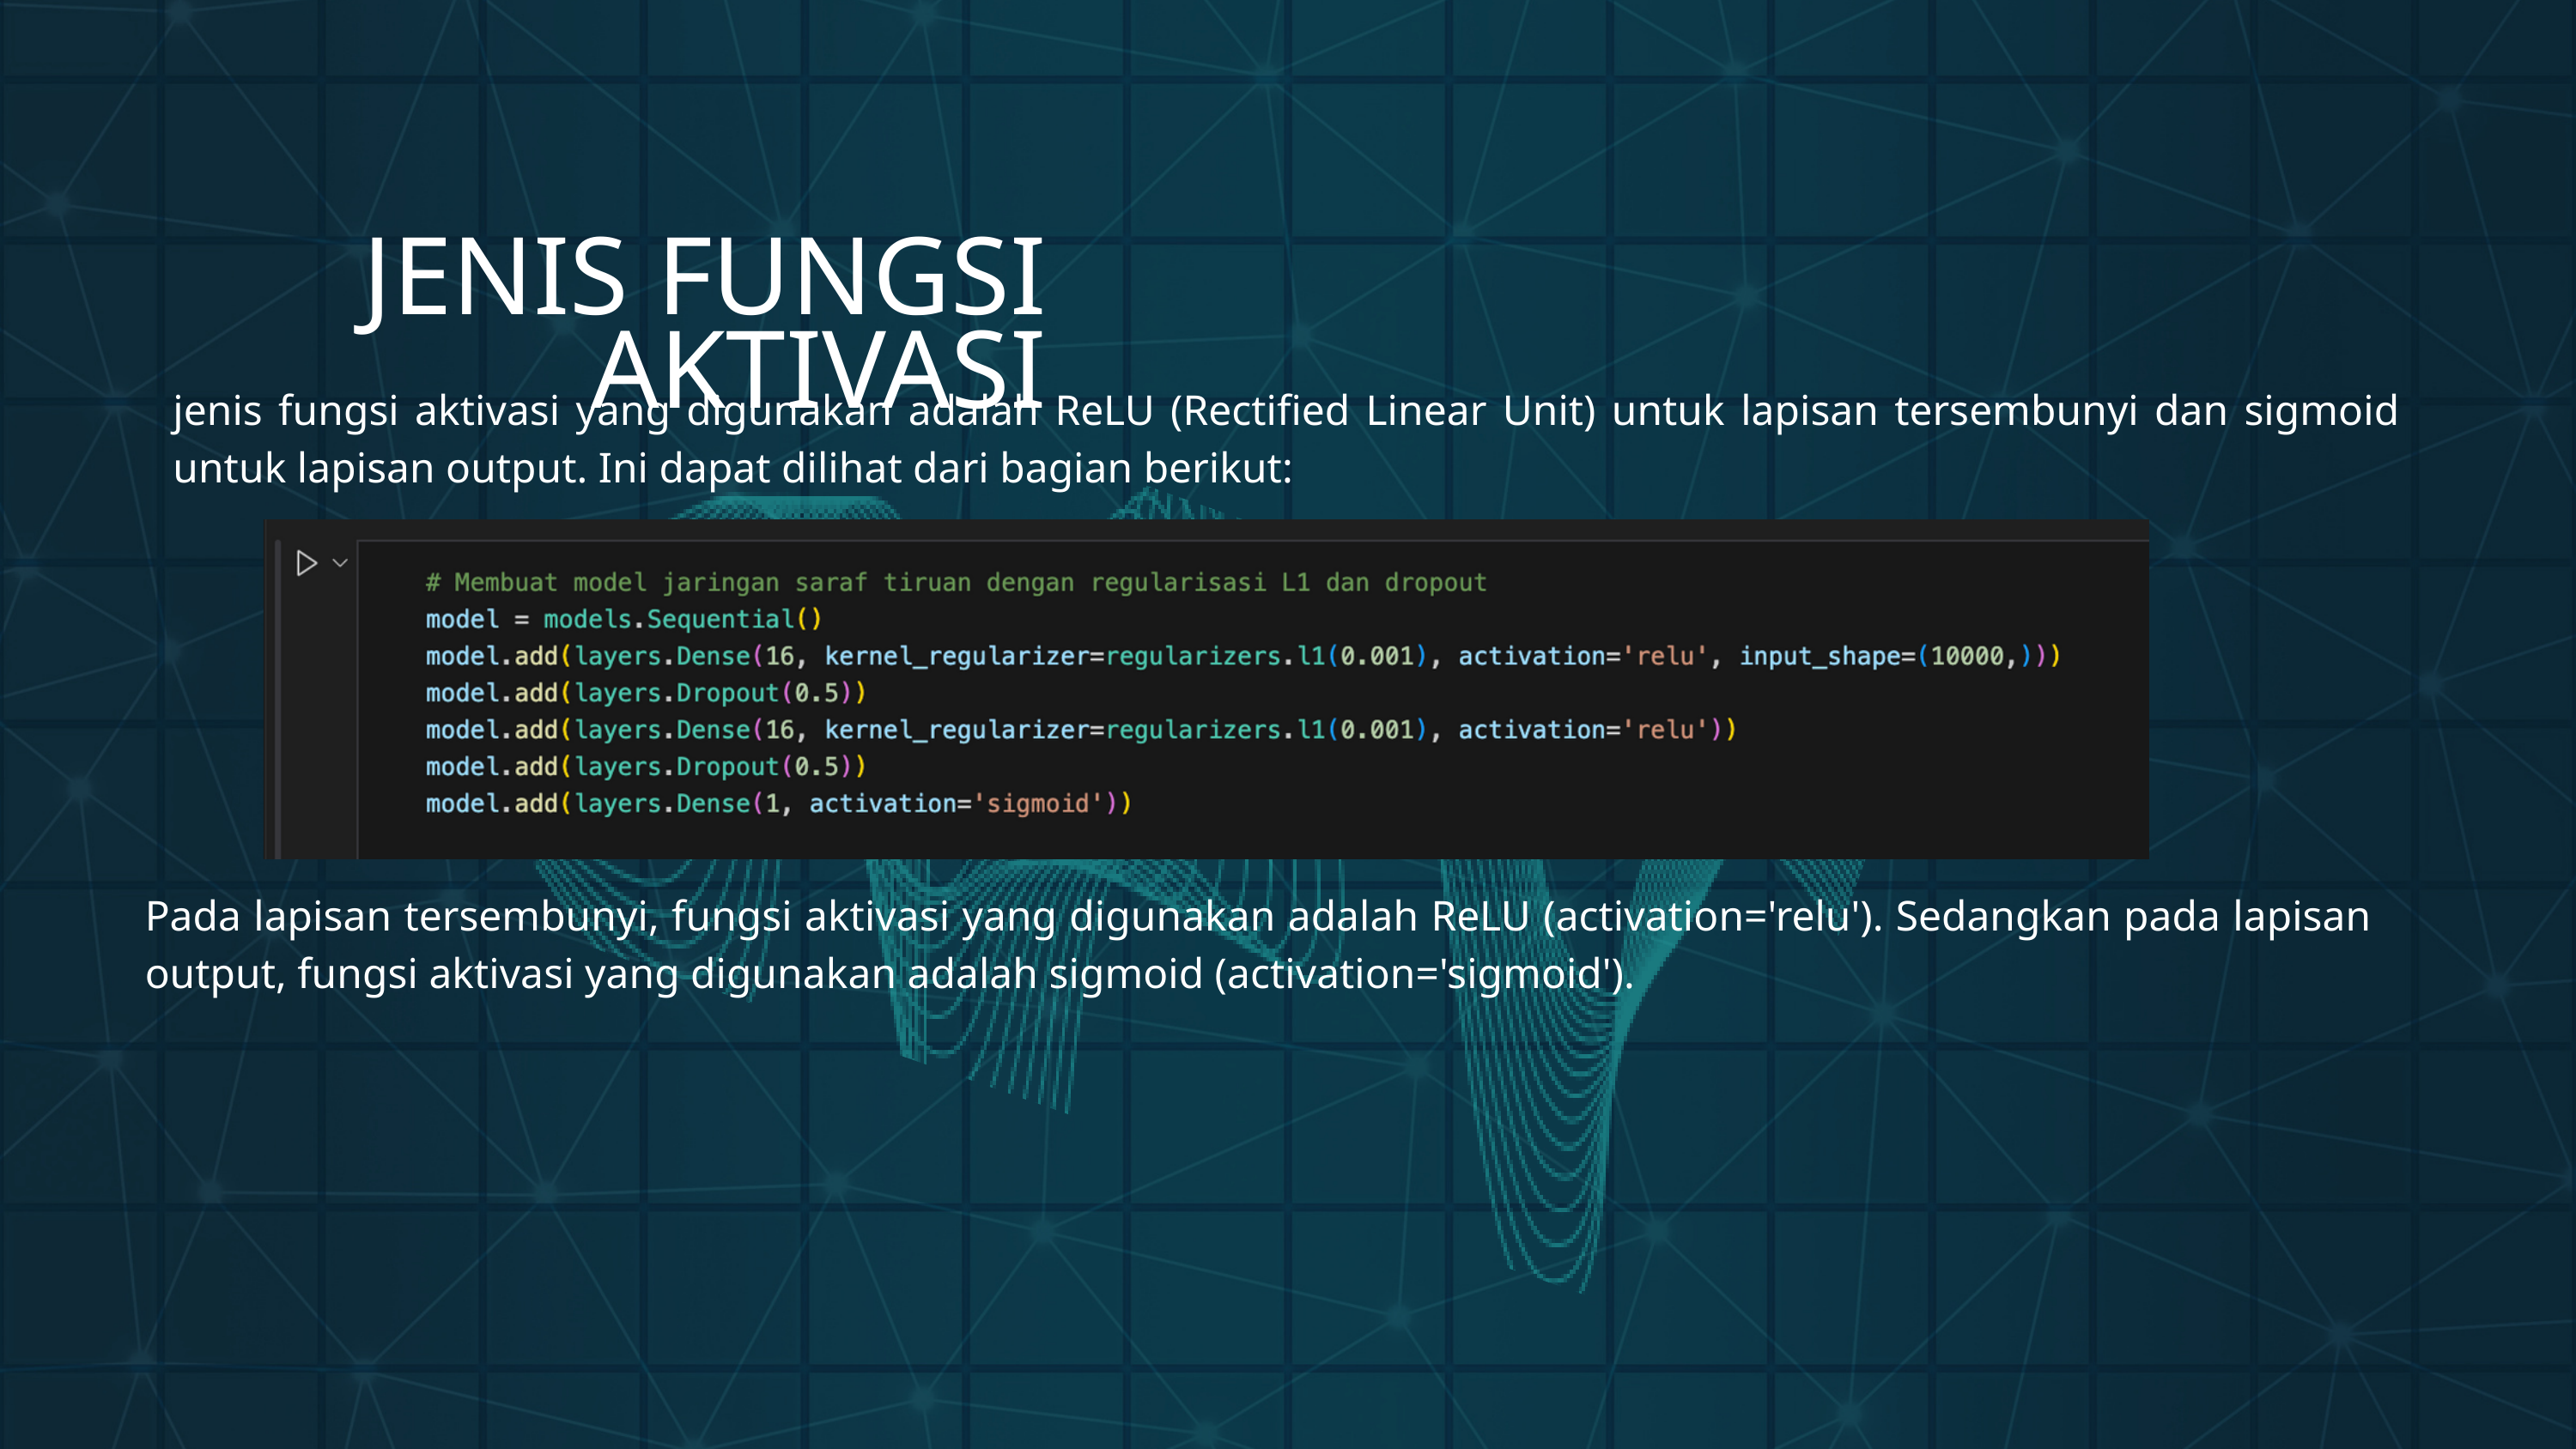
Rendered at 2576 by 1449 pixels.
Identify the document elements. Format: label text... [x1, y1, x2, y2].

text_box [263, 519, 2149, 859]
text_box Pada lapisan tersembunyi, fungsi aktivasi yang digunakan adalah ReLU (activation='relu'). Sedangkan pada lapisan output, fungsi aktivasi yang digunakan adalah sigmoid (activation='sigmoid'). [144, 881, 2375, 997]
text_box jenis fungsi aktivasi yang digunakan adalah ReLU (Rectified Linear Unit) untuk lapisan tersembunyi dan sigmoid untuk lapisan output. Ini dapat dilihat dari bagian berikut: [173, 376, 2403, 492]
text_box JENIS FUNGSI AKTIVASI [144, 242, 1048, 523]
text_box [522, 859, 1866, 881]
text_box [0, 0, 2576, 1449]
text_box [732, 997, 1818, 1336]
text_box [1048, 492, 1243, 519]
